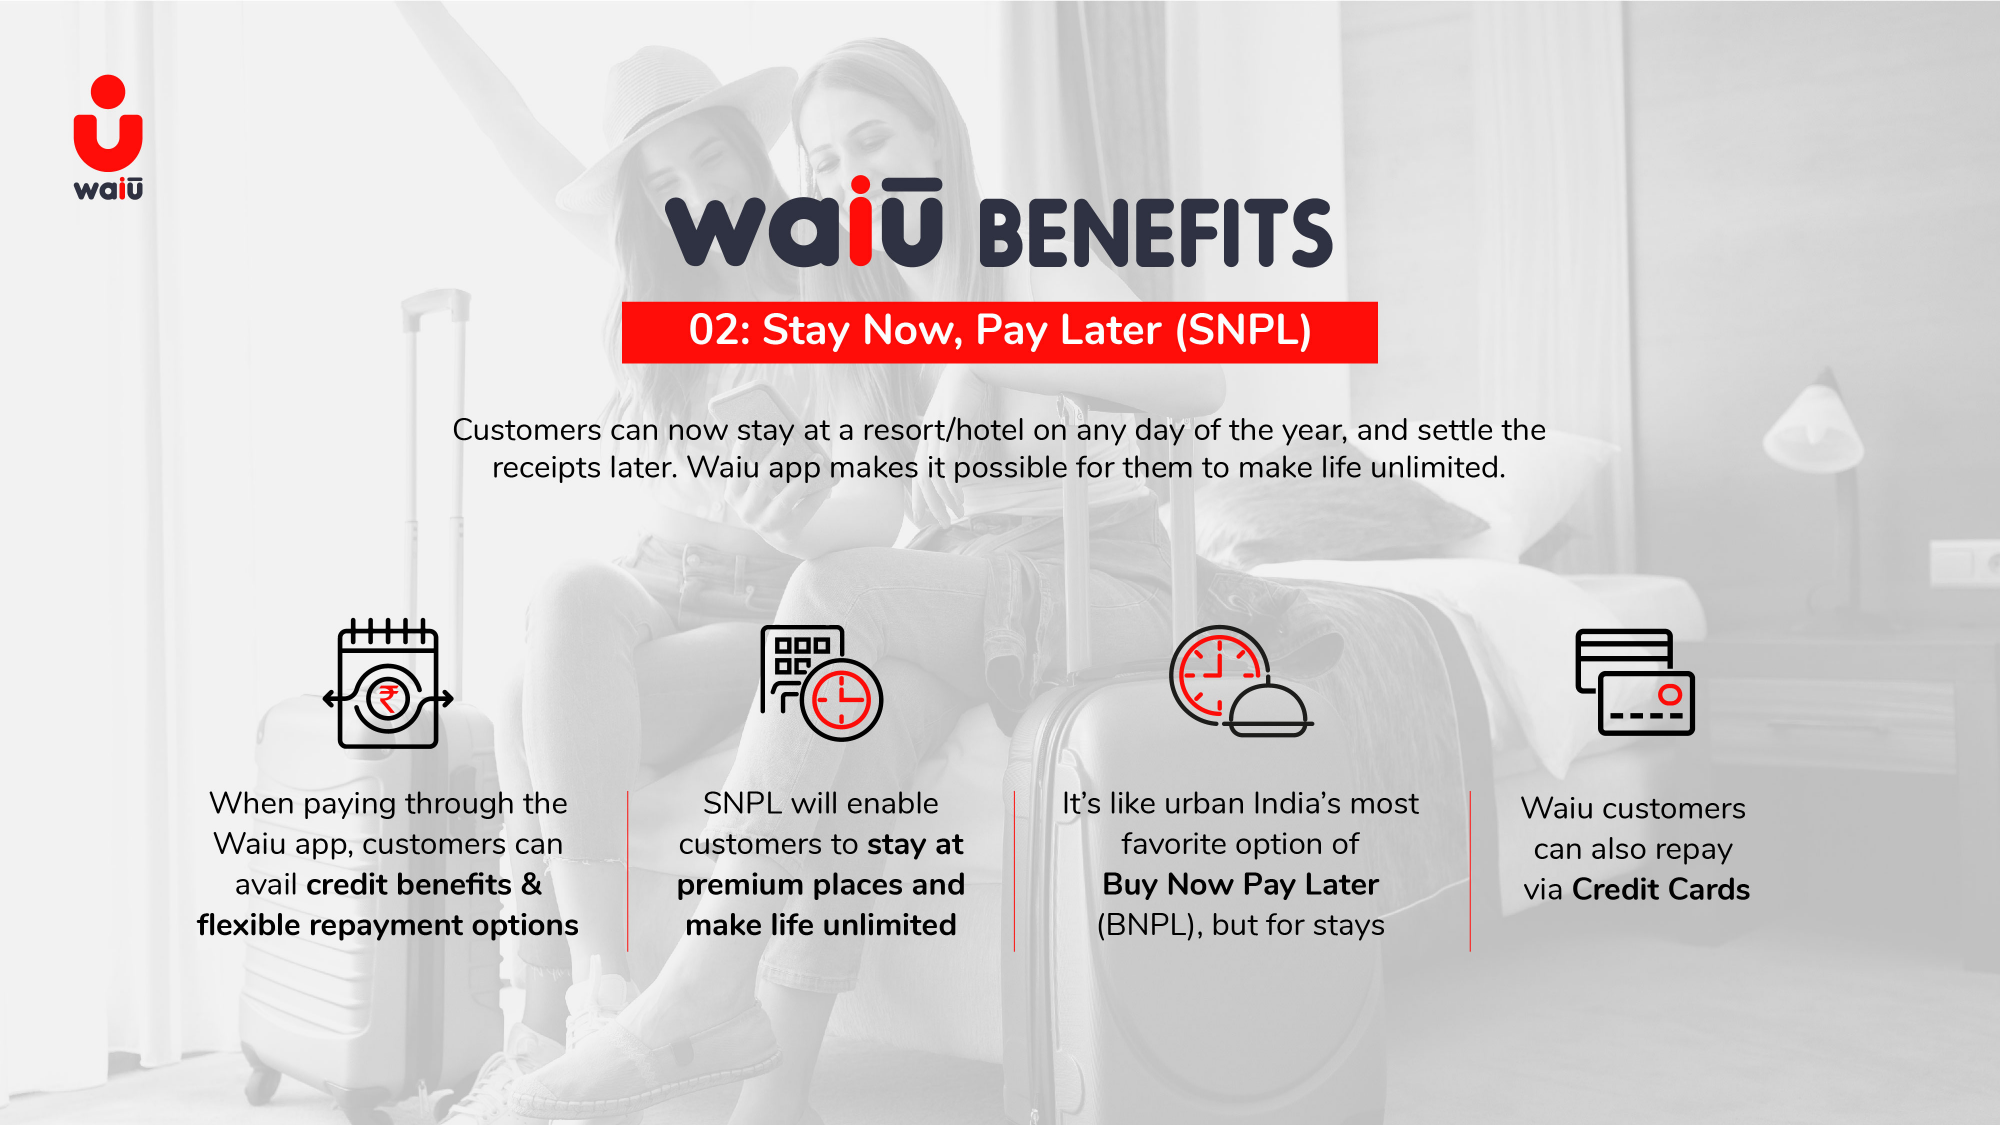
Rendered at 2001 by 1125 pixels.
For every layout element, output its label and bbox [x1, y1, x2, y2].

list [0, 0, 2000, 1125]
